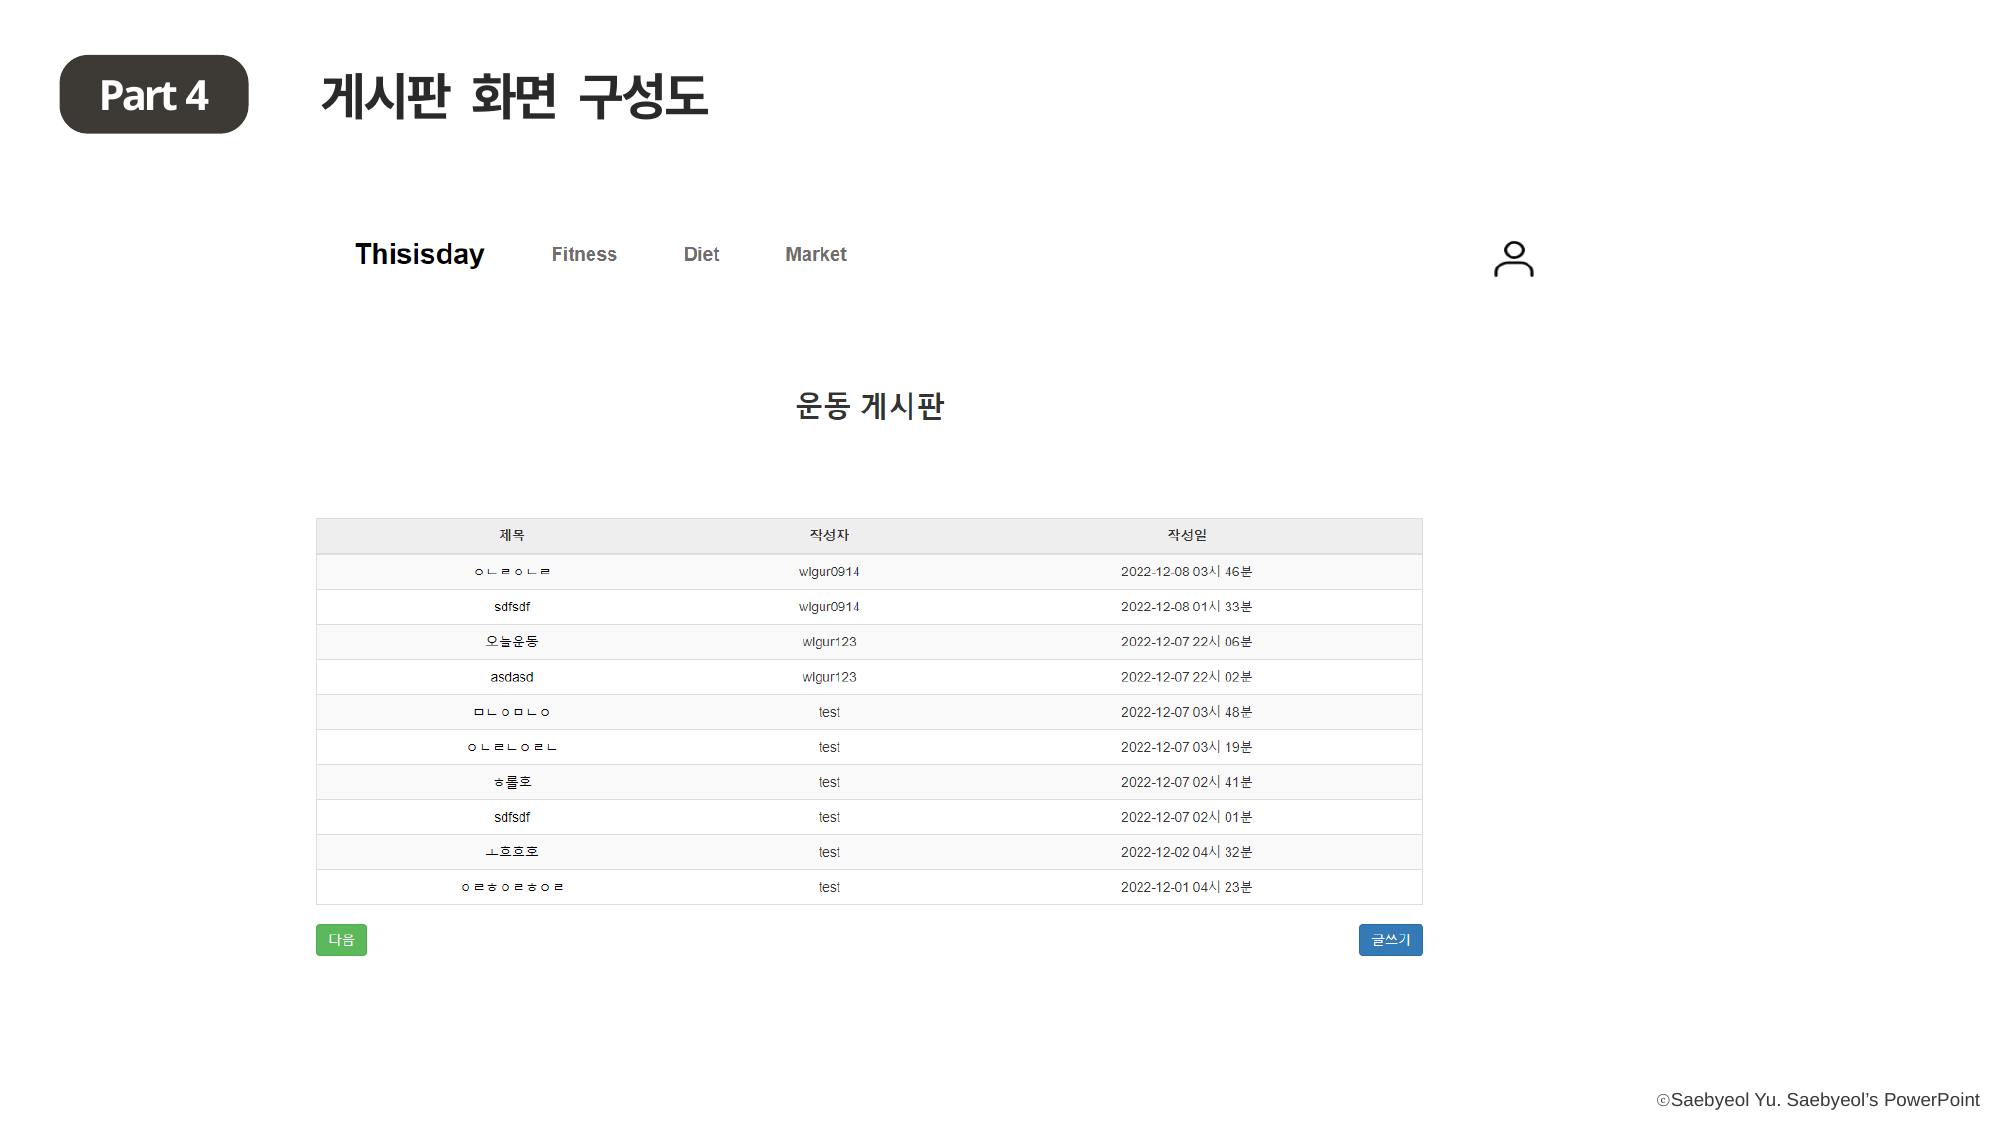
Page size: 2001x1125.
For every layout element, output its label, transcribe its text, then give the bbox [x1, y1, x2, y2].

text_box [58, 53, 250, 135]
text_box 게시판 화면 구성도 [305, 57, 726, 133]
text_box Part 4 [83, 61, 225, 127]
picture [97, 212, 1722, 1025]
